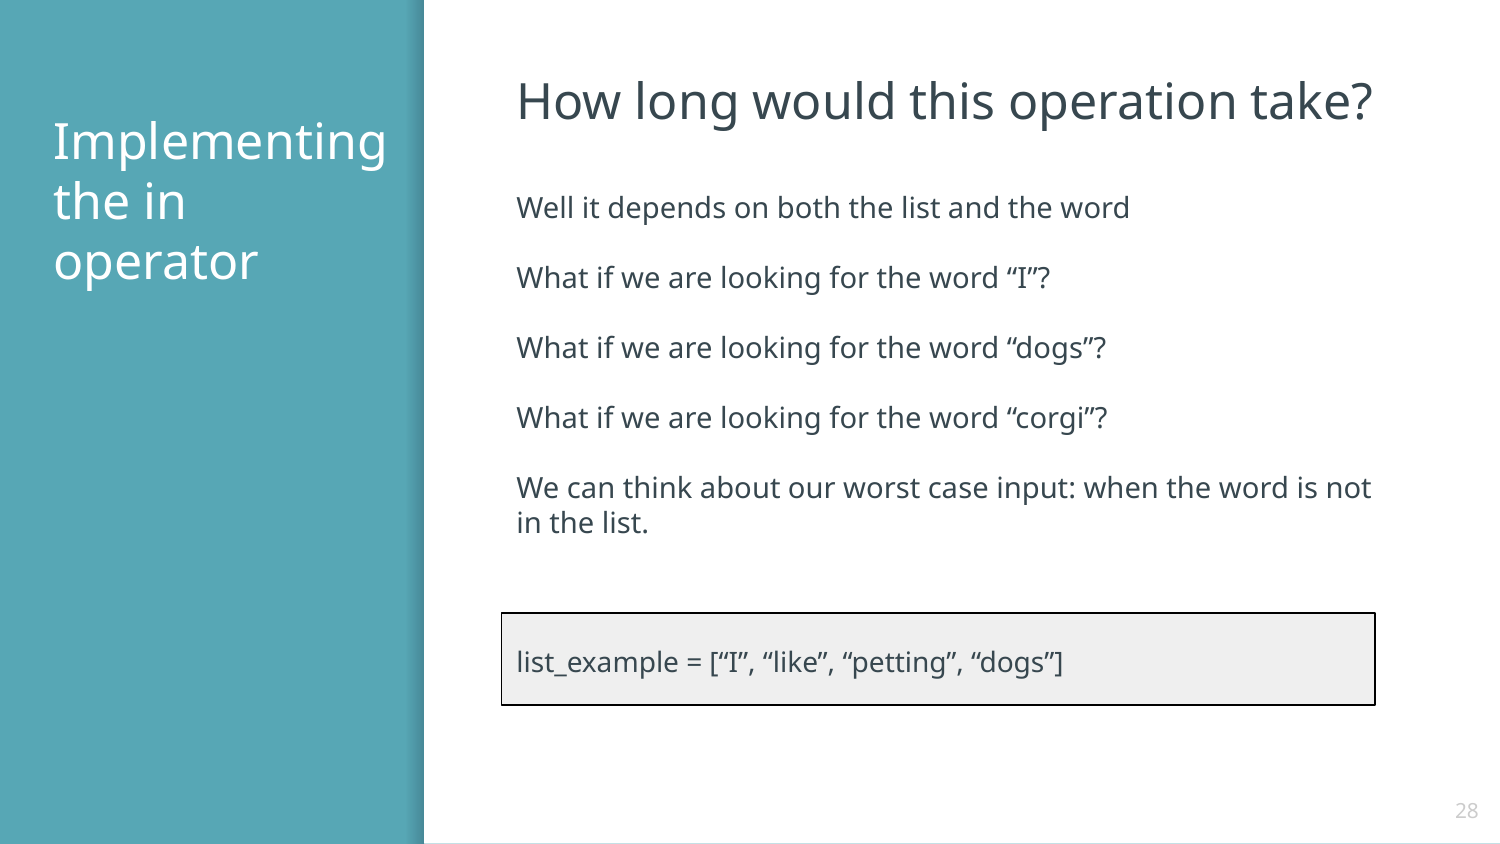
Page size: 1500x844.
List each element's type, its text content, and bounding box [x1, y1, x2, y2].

list How long would this operation take? Well it depends on both the list and the word What if we are looking for the word “I”? What if we are looking for the word “dogs”? What if we are looking for the word “corgi”? We can think about our worst case input: when the word is not in the list. [501, 54, 1420, 687]
text_box list_example = [“I”, “like”, “petting”, “dogs”] [501, 612, 1375, 705]
title Implementing the in operator [38, 94, 409, 748]
slide_number ‹#› [1403, 779, 1494, 844]
